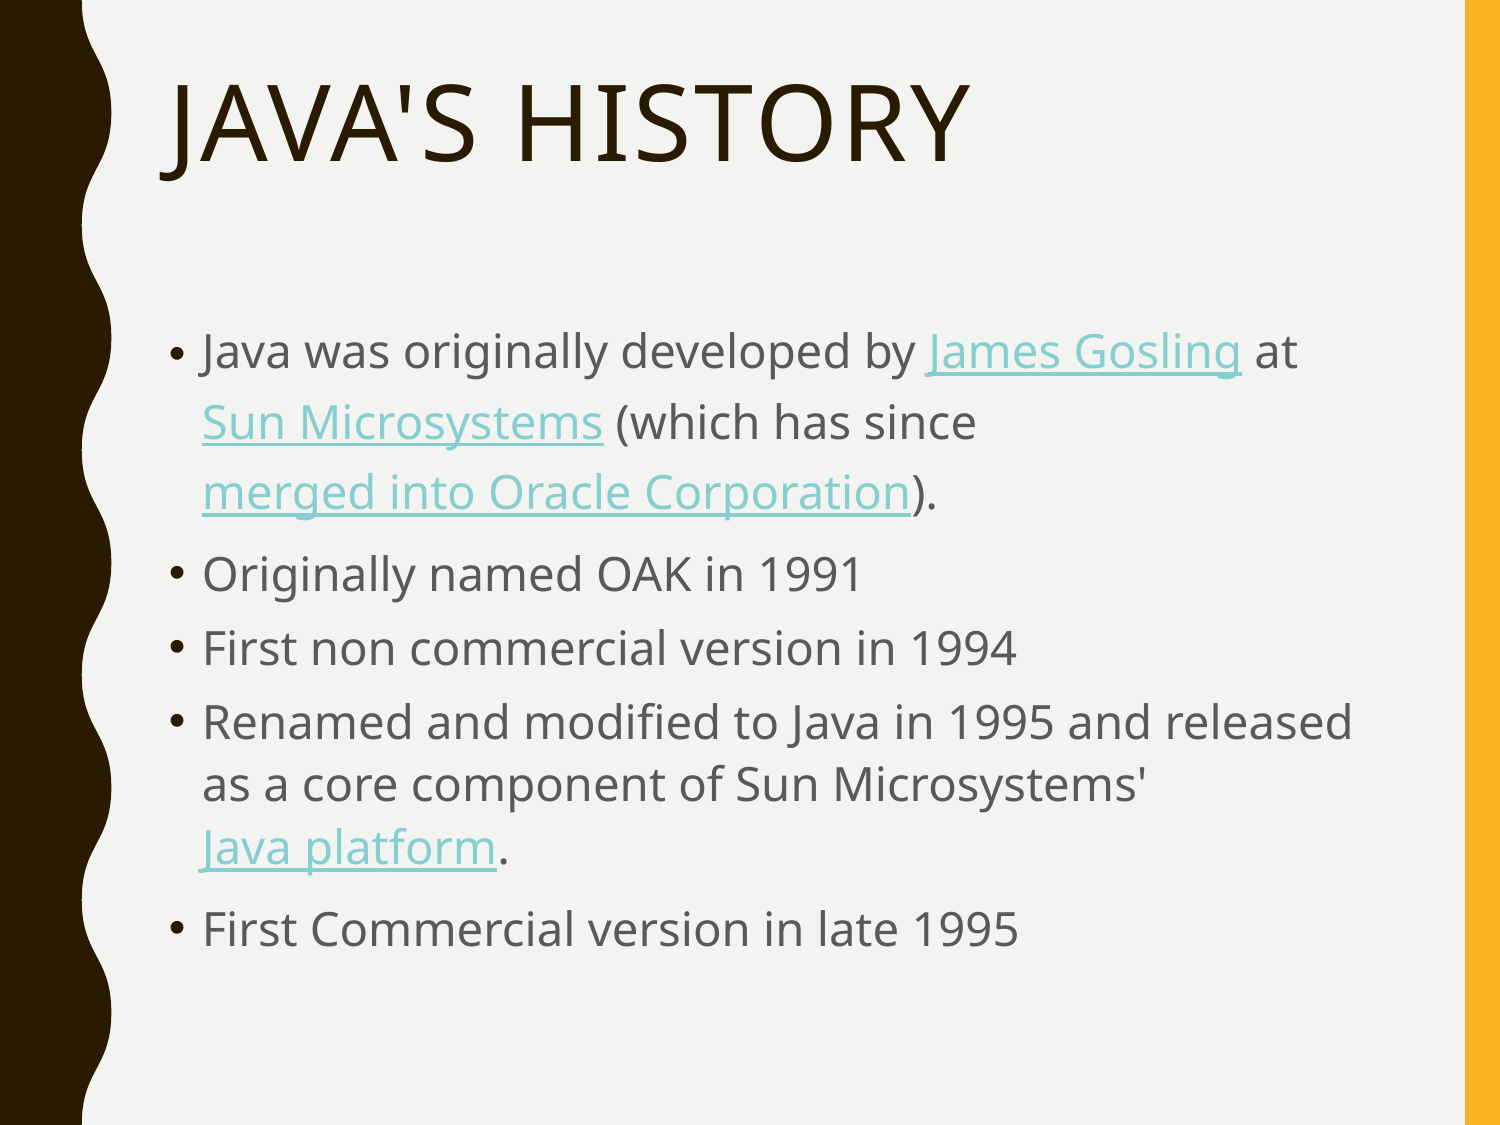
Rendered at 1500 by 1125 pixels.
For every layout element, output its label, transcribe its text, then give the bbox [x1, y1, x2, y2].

list Java was originally developed by James Gosling at Sun Microsystems (which has since merged into Oracle Corporation). Originally named OAK in 1991 First non commercial version in 1994 Renamed and modified to Java in 1995 and released as a core component of Sun Microsystems' Java platform. First Commercial version in late 1995 [154, 307, 1407, 965]
title Java's History [154, 62, 1407, 307]
